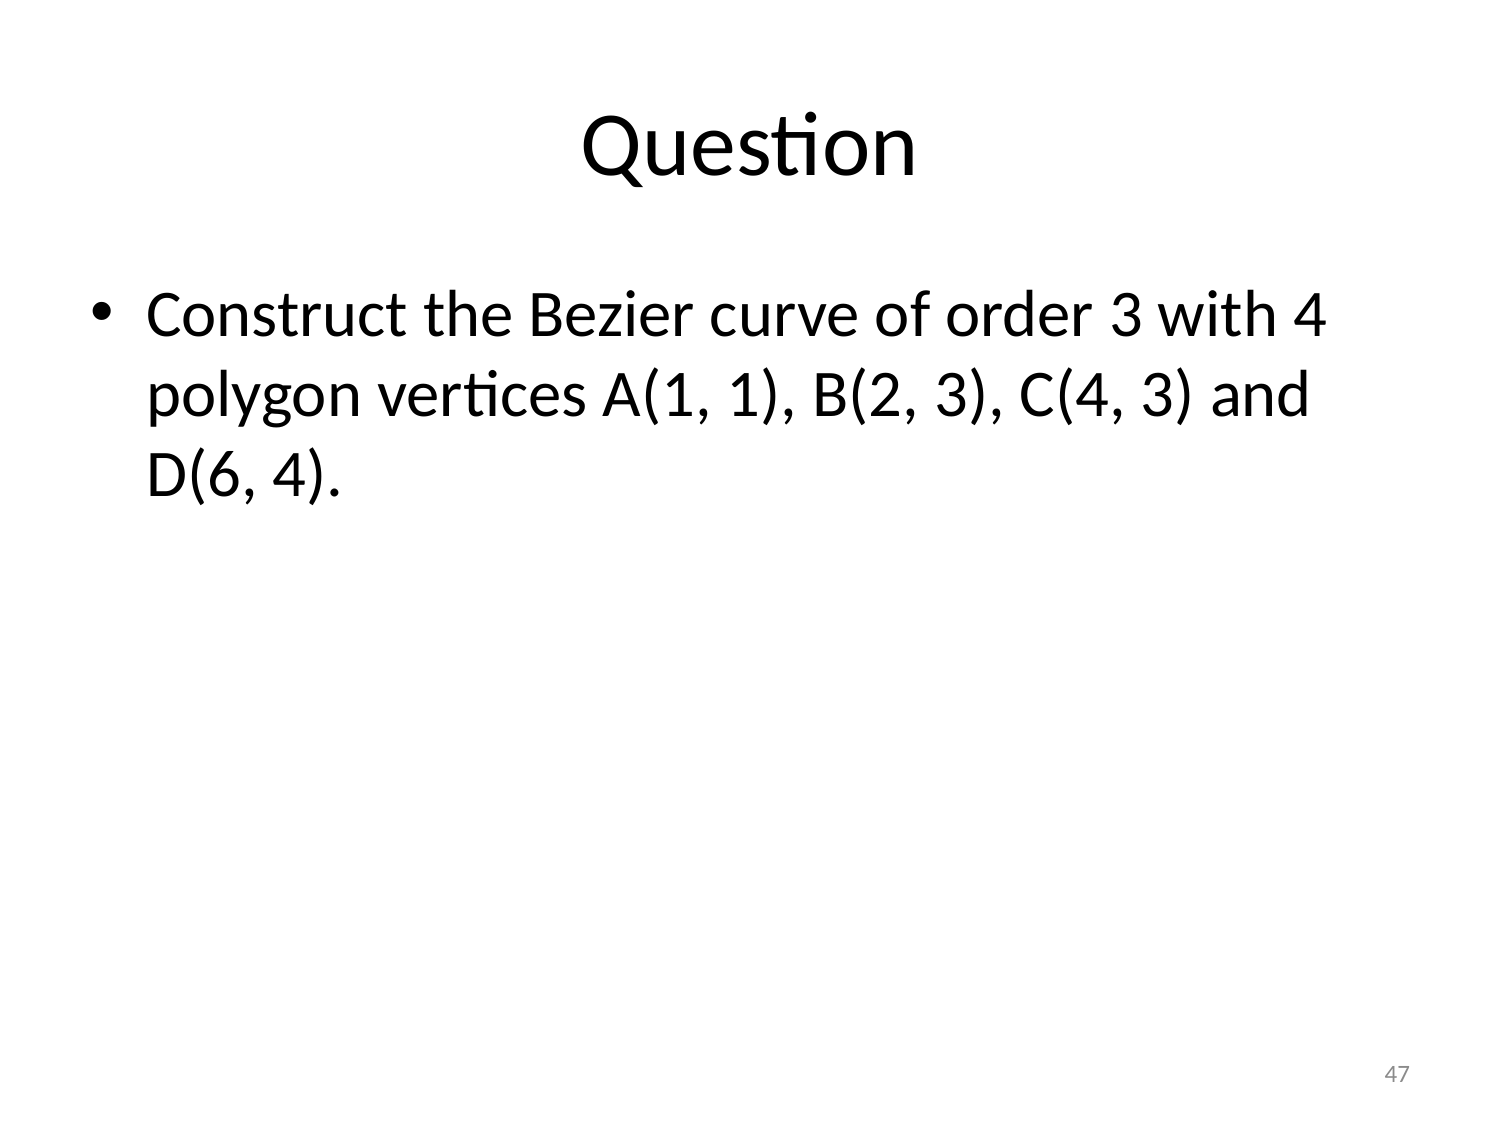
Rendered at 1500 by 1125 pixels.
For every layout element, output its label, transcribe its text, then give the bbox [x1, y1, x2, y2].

list Construct the Bezier curve of order 3 with 4 polygon vertices A(1, 1), B(2, 3), C(4, 3) and D(6, 4). [75, 262, 1425, 1005]
slide_number 47 [1074, 1042, 1425, 1103]
title Question [75, 45, 1425, 233]
